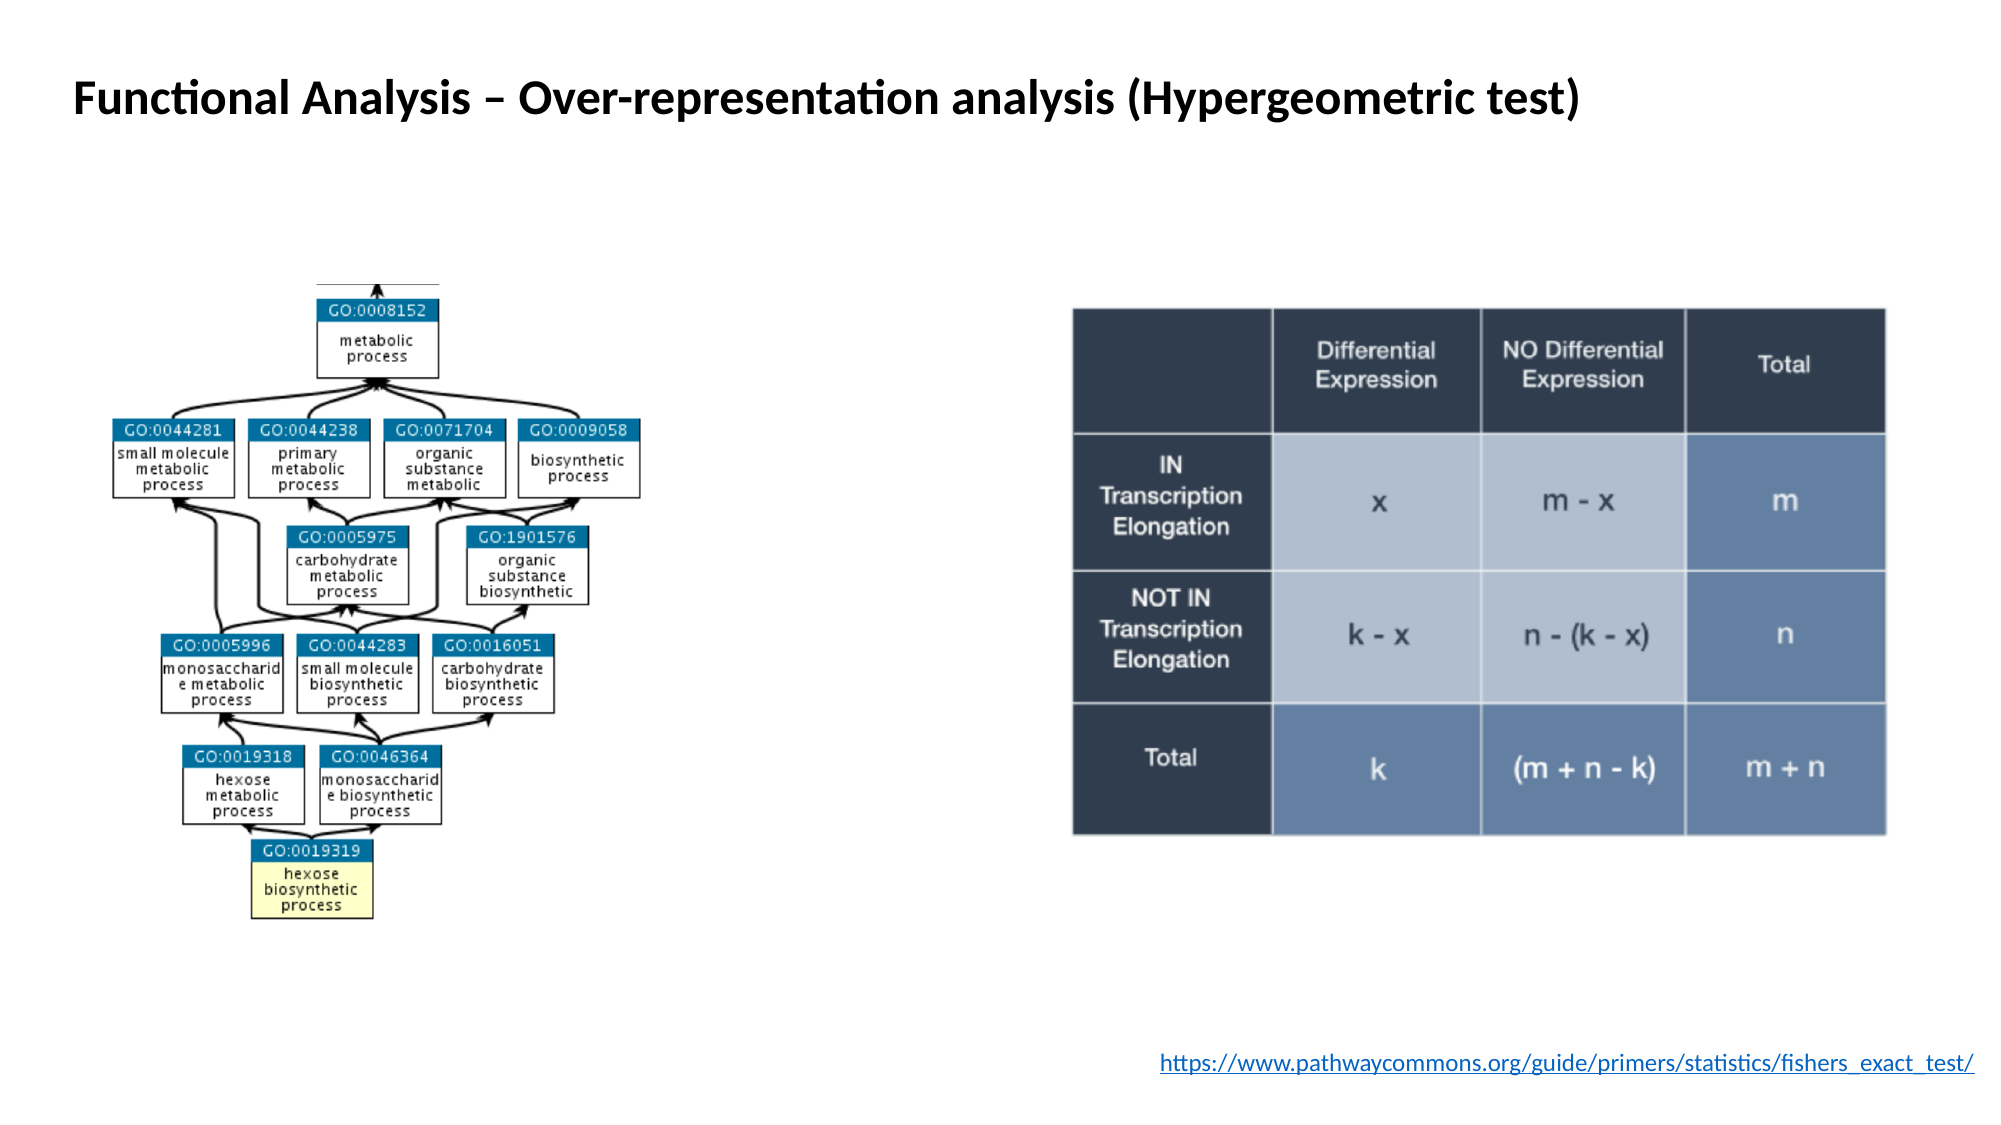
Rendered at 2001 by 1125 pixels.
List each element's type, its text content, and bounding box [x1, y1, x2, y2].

picture [1059, 294, 1898, 852]
picture [73, 284, 683, 922]
text_box Functional Analysis – Over-representation analysis (Hypergeometric test) [58, 56, 1641, 132]
text_box https://www.pathwaycommons.org/guide/primers/statistics/fishers_exact_test/ [989, 1038, 1990, 1114]
